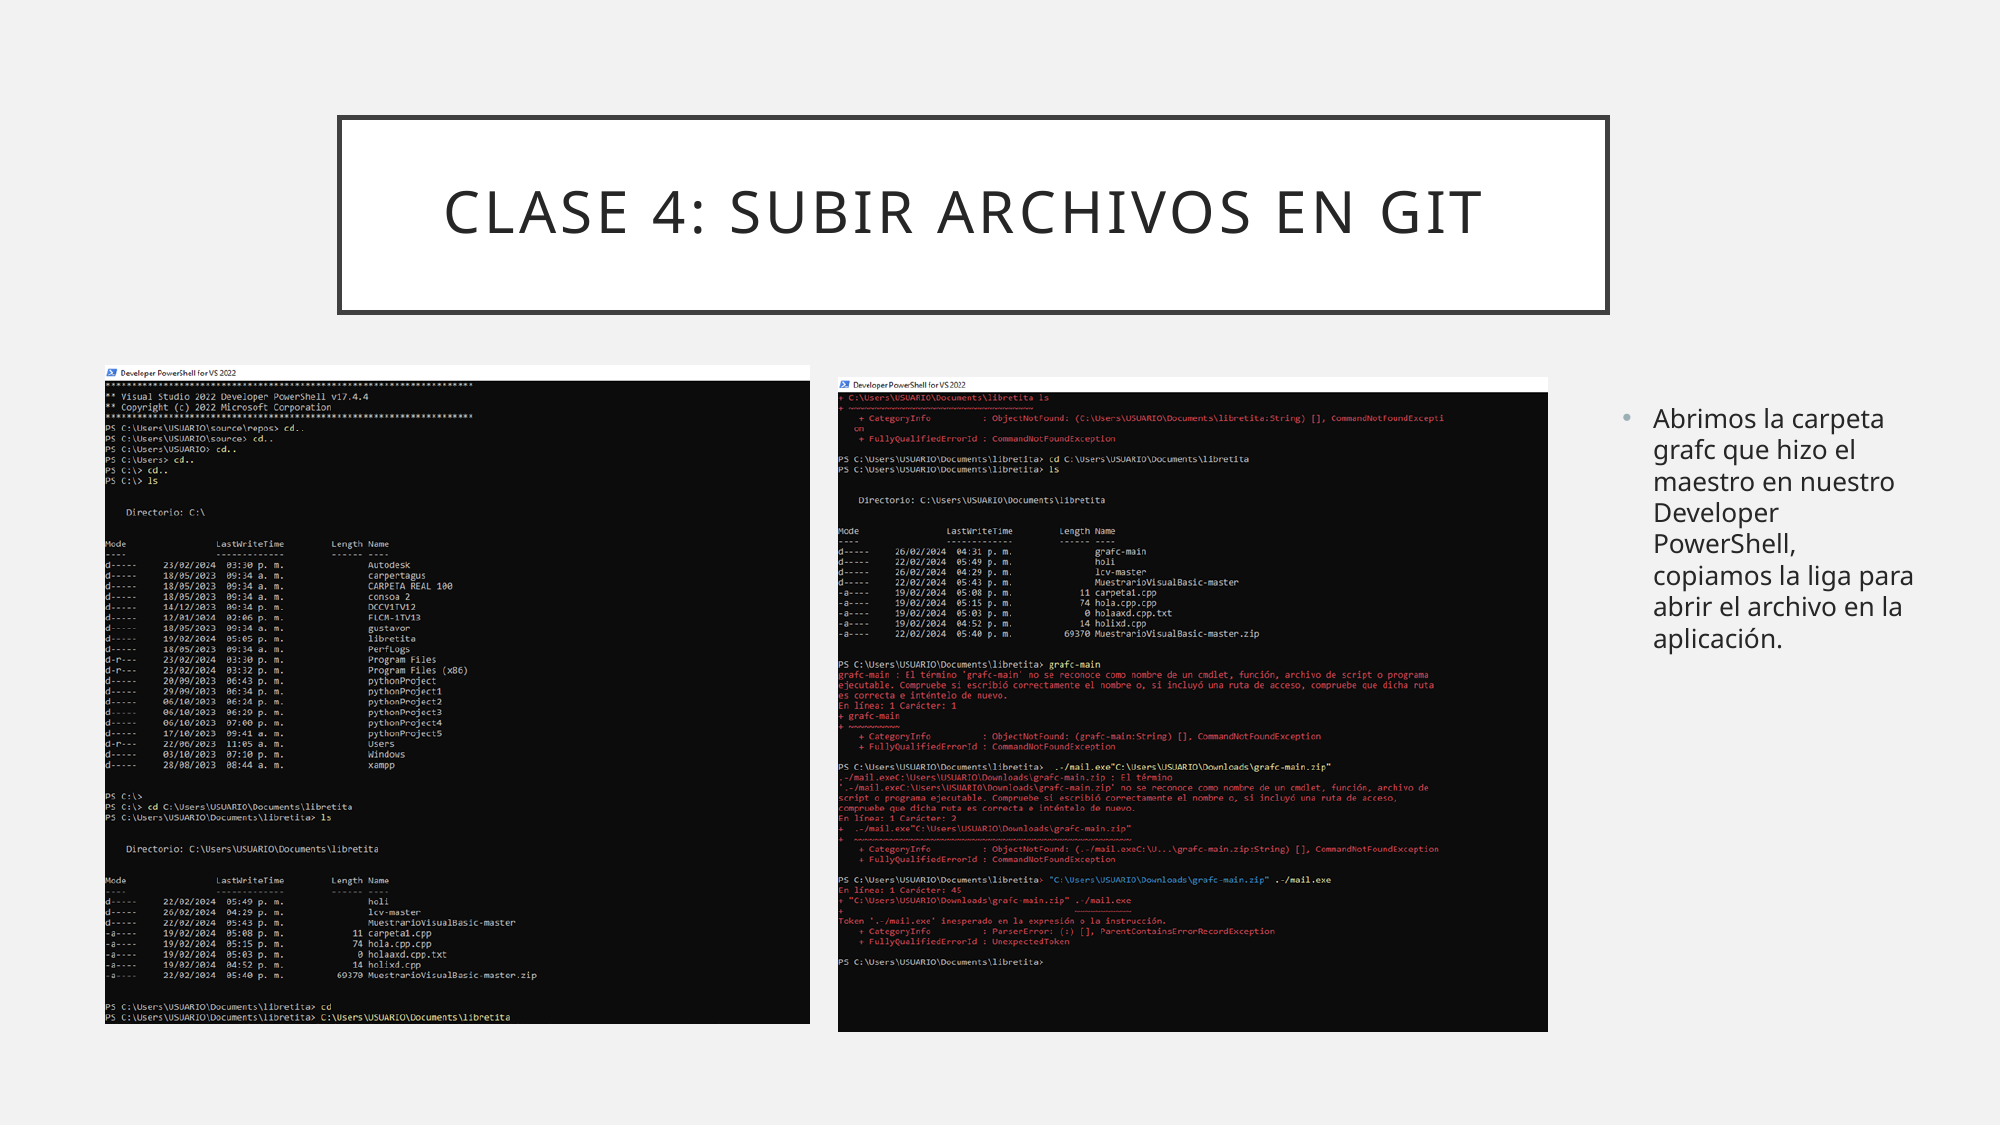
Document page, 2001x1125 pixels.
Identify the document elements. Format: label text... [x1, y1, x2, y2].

picture [838, 377, 1548, 1032]
list Abrimos la carpeta grafc que hizo el maestro en nuestro Developer PowerShell, copiamos la liga para abrir el archivo en la aplicación. [1607, 394, 1930, 662]
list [105, 365, 810, 1024]
title Clase 4: SUBIR ARCHIVOS EN GIT [337, 115, 1610, 315]
